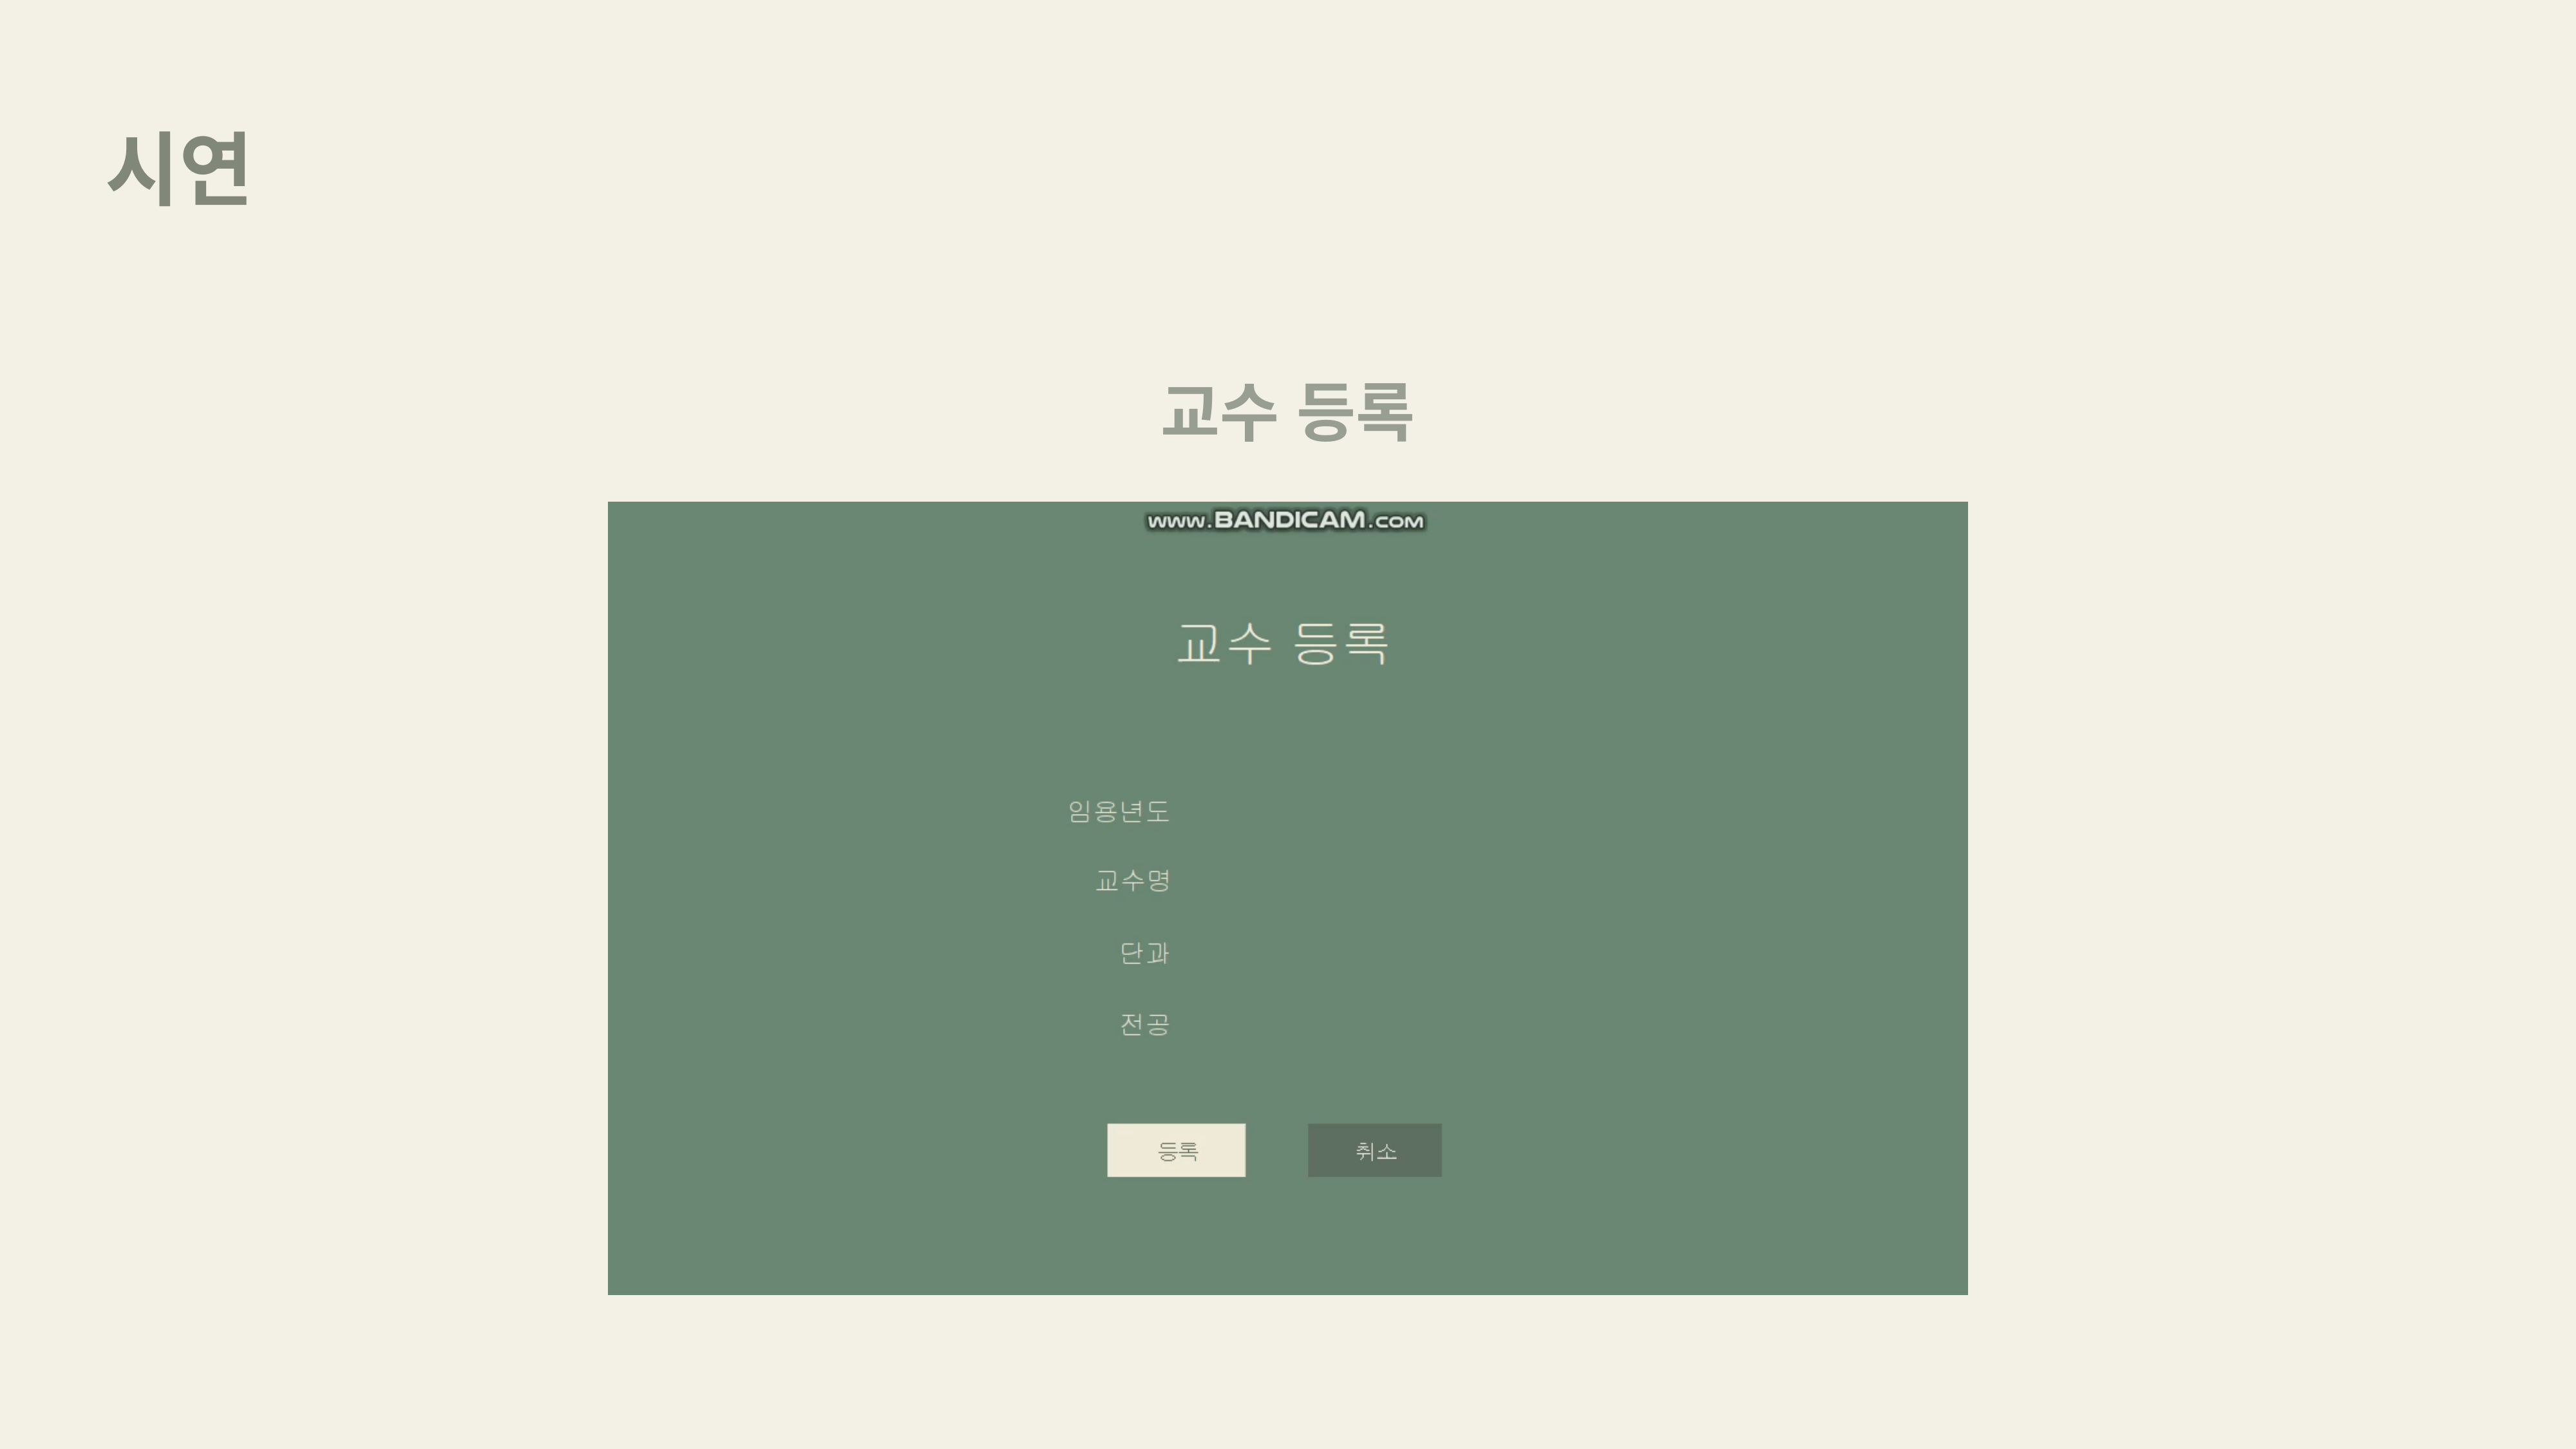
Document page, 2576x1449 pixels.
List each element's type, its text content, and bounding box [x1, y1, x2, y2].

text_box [607, 501, 1969, 1296]
text_box [0, 0, 2576, 1449]
text_box 교수 등록 [891, 343, 1685, 455]
text_box 시연 [100, 84, 464, 221]
